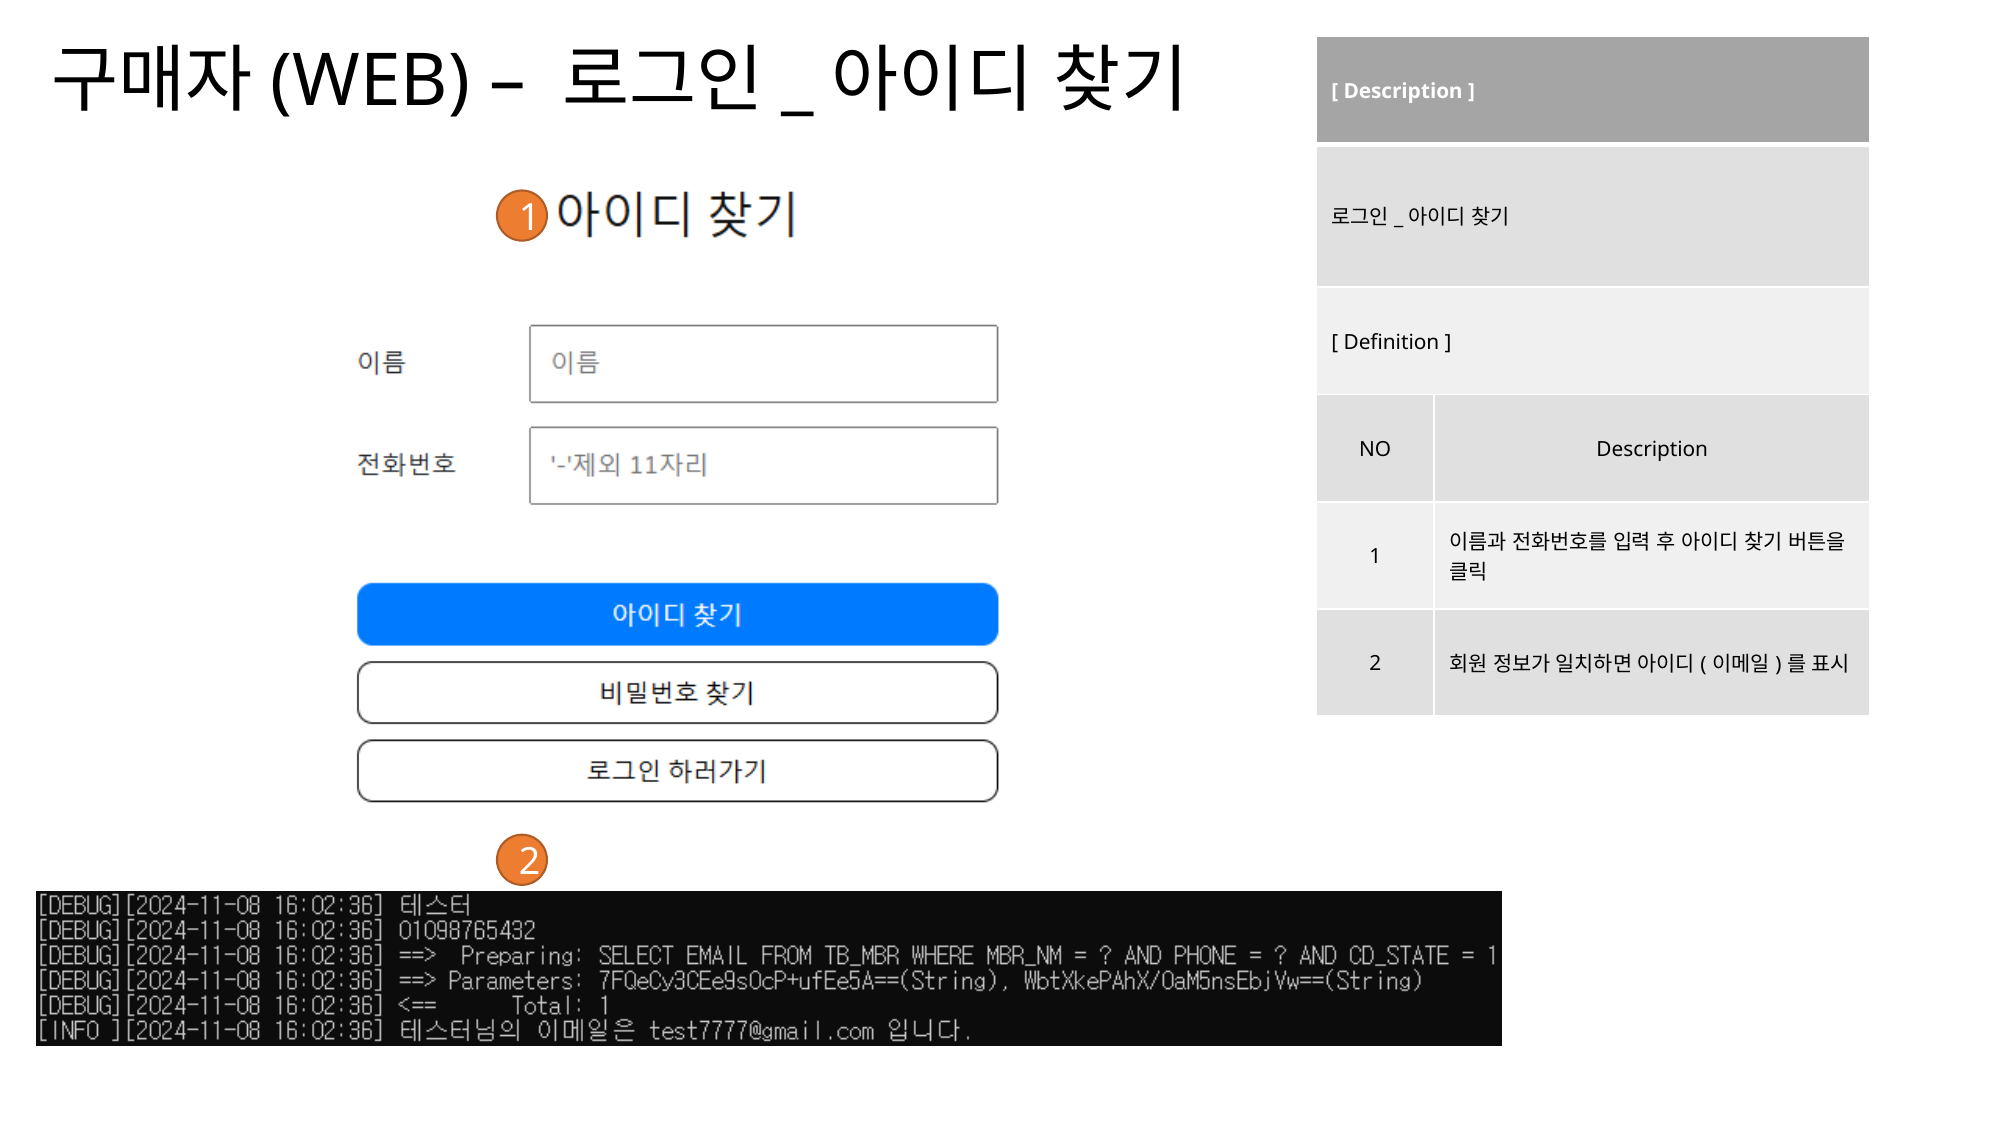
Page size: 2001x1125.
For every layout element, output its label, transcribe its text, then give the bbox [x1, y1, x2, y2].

picture [36, 891, 1502, 1047]
table_cell 로그인_아이디 찾기 [1317, 147, 1869, 286]
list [308, 167, 1044, 829]
table_cell 회원 정보가 일치하면 아이디(이메일)를 표시 [1435, 610, 1869, 715]
table_cell Description [1435, 395, 1869, 501]
table_cell [ Definition ] [1317, 288, 1869, 394]
table_cell 2 [1317, 610, 1433, 715]
table_header [ Description ] [1317, 37, 1869, 142]
text_box 2 [495, 833, 549, 886]
table_cell 이름과 전화번호를 입력 후 아이디 찾기 버튼을 클릭 [1435, 503, 1869, 608]
table_cell NO [1317, 395, 1433, 501]
title 구매자(WEB) – 로그인_아이디 찾기 [36, 34, 1762, 129]
table_cell 1 [1317, 503, 1433, 608]
